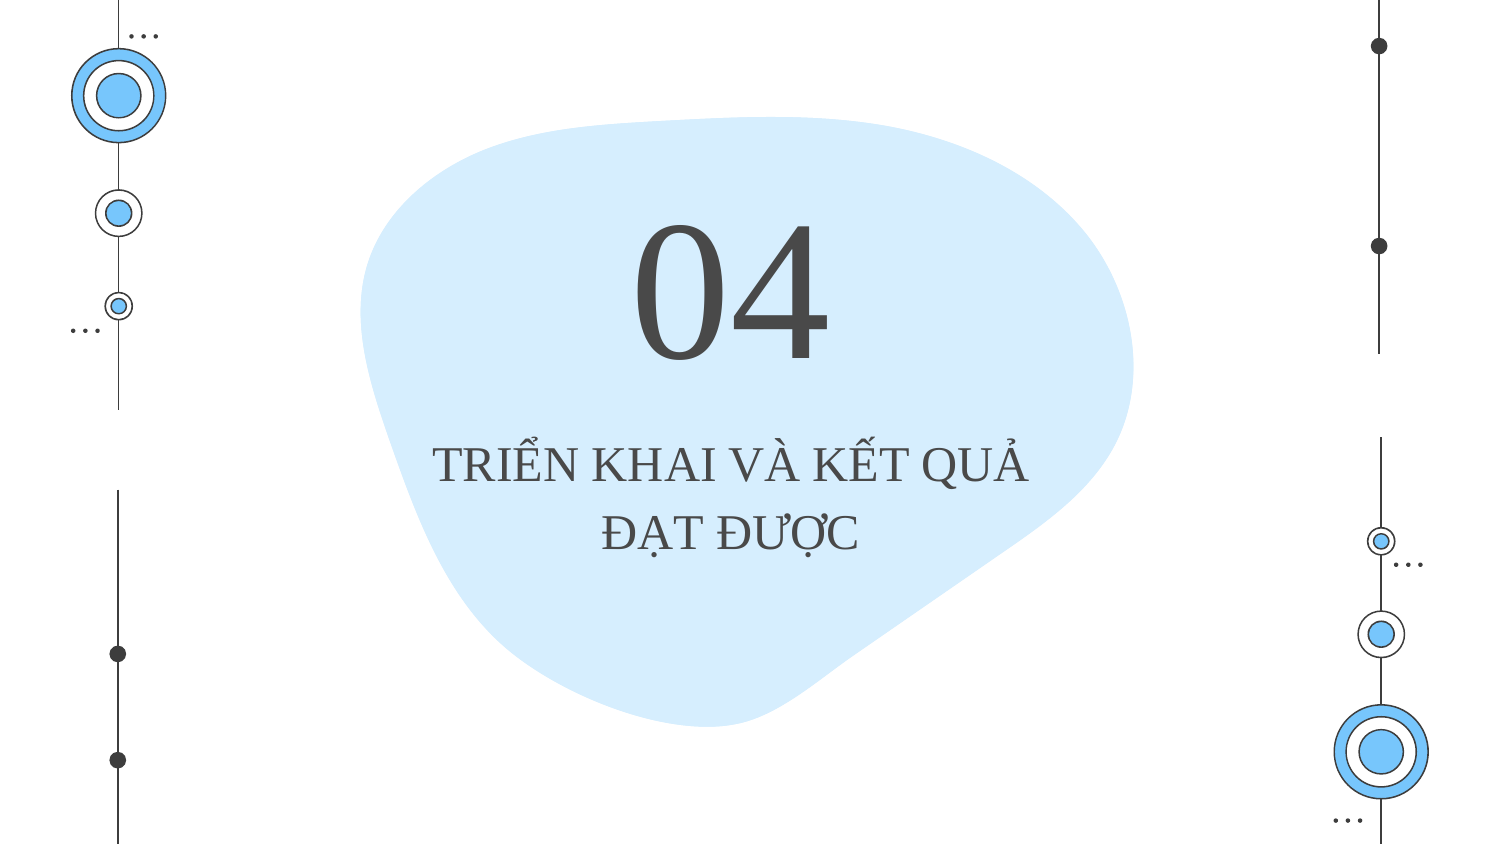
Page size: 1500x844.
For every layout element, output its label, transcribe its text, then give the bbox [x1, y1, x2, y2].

title TRIỂN KHAI VÀ KẾT QUẢ ĐẠT ĐƯỢC [378, 356, 1084, 626]
title 04 [487, 190, 975, 366]
